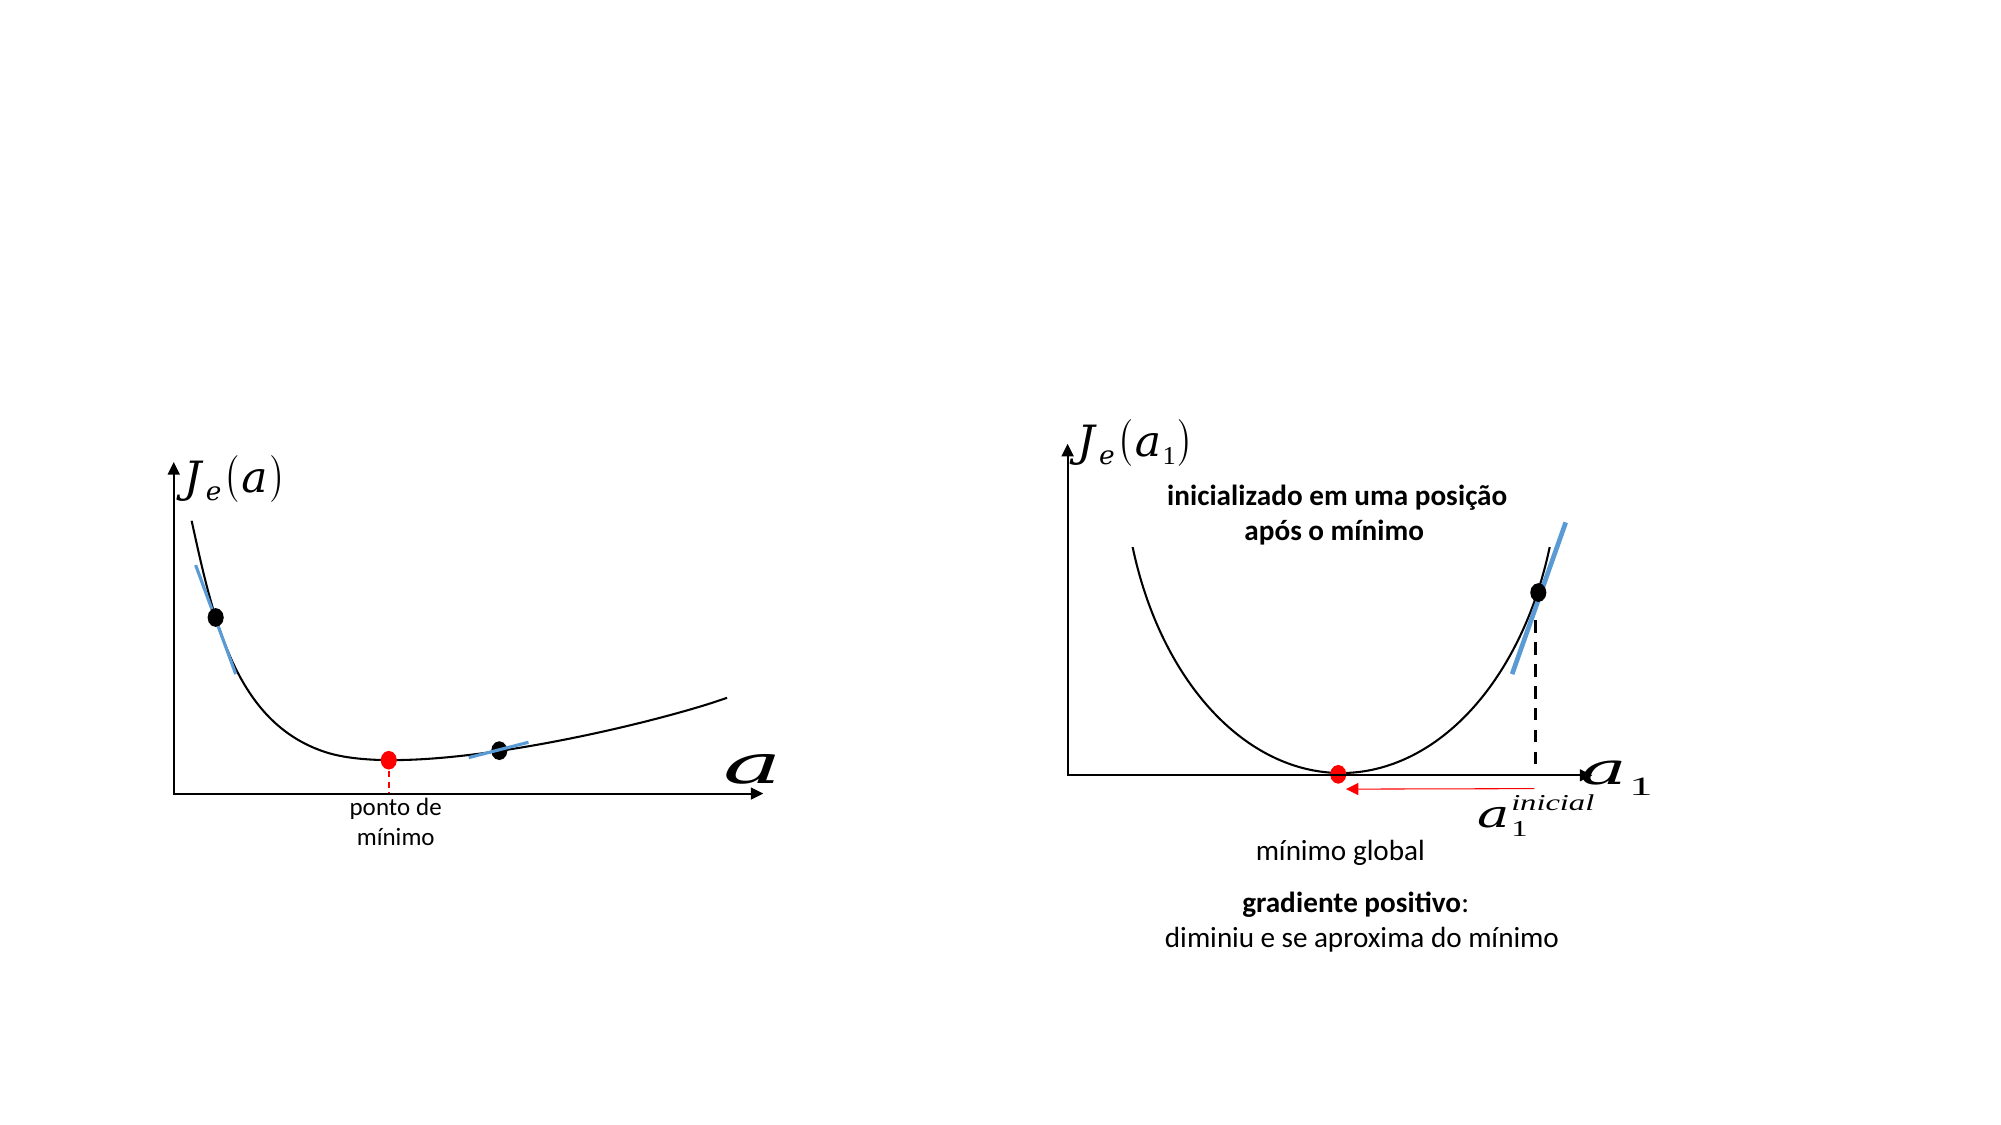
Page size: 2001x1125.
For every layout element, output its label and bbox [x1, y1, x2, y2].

text_box [1065, 105, 1652, 965]
text_box [172, 452, 785, 860]
